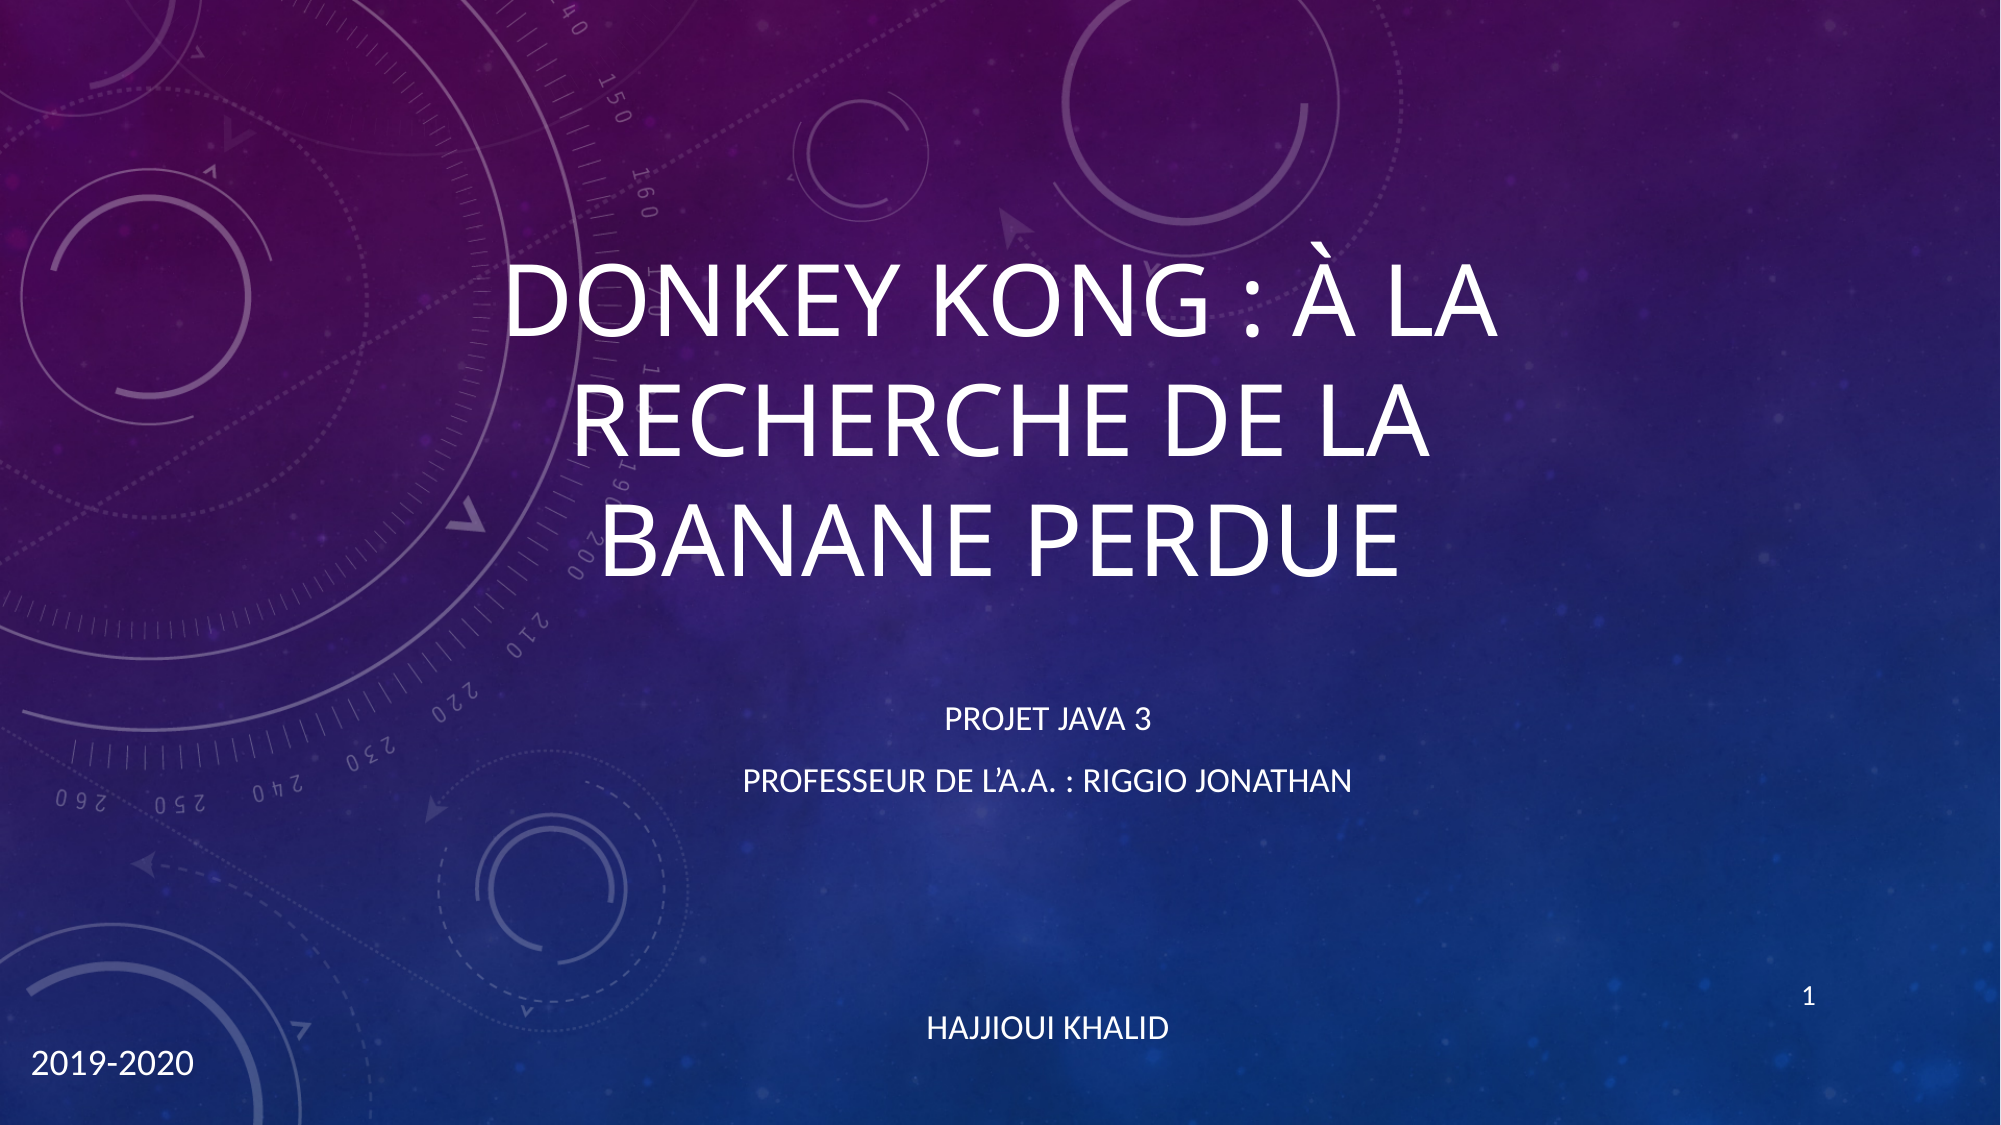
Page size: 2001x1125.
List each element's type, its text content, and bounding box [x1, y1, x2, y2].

subtitle Projet java 3 Professeur de l’A.A. : RIGGIO JONATHAN Hajjioui Khalid [457, 687, 1639, 1056]
slide_number 1 [1740, 963, 1831, 1025]
text_box 2019-2020 [15, 1030, 362, 1091]
title Donkey kong : à la recherche de la banane perdue [409, 206, 1591, 605]
picture [0, 0, 2001, 1125]
